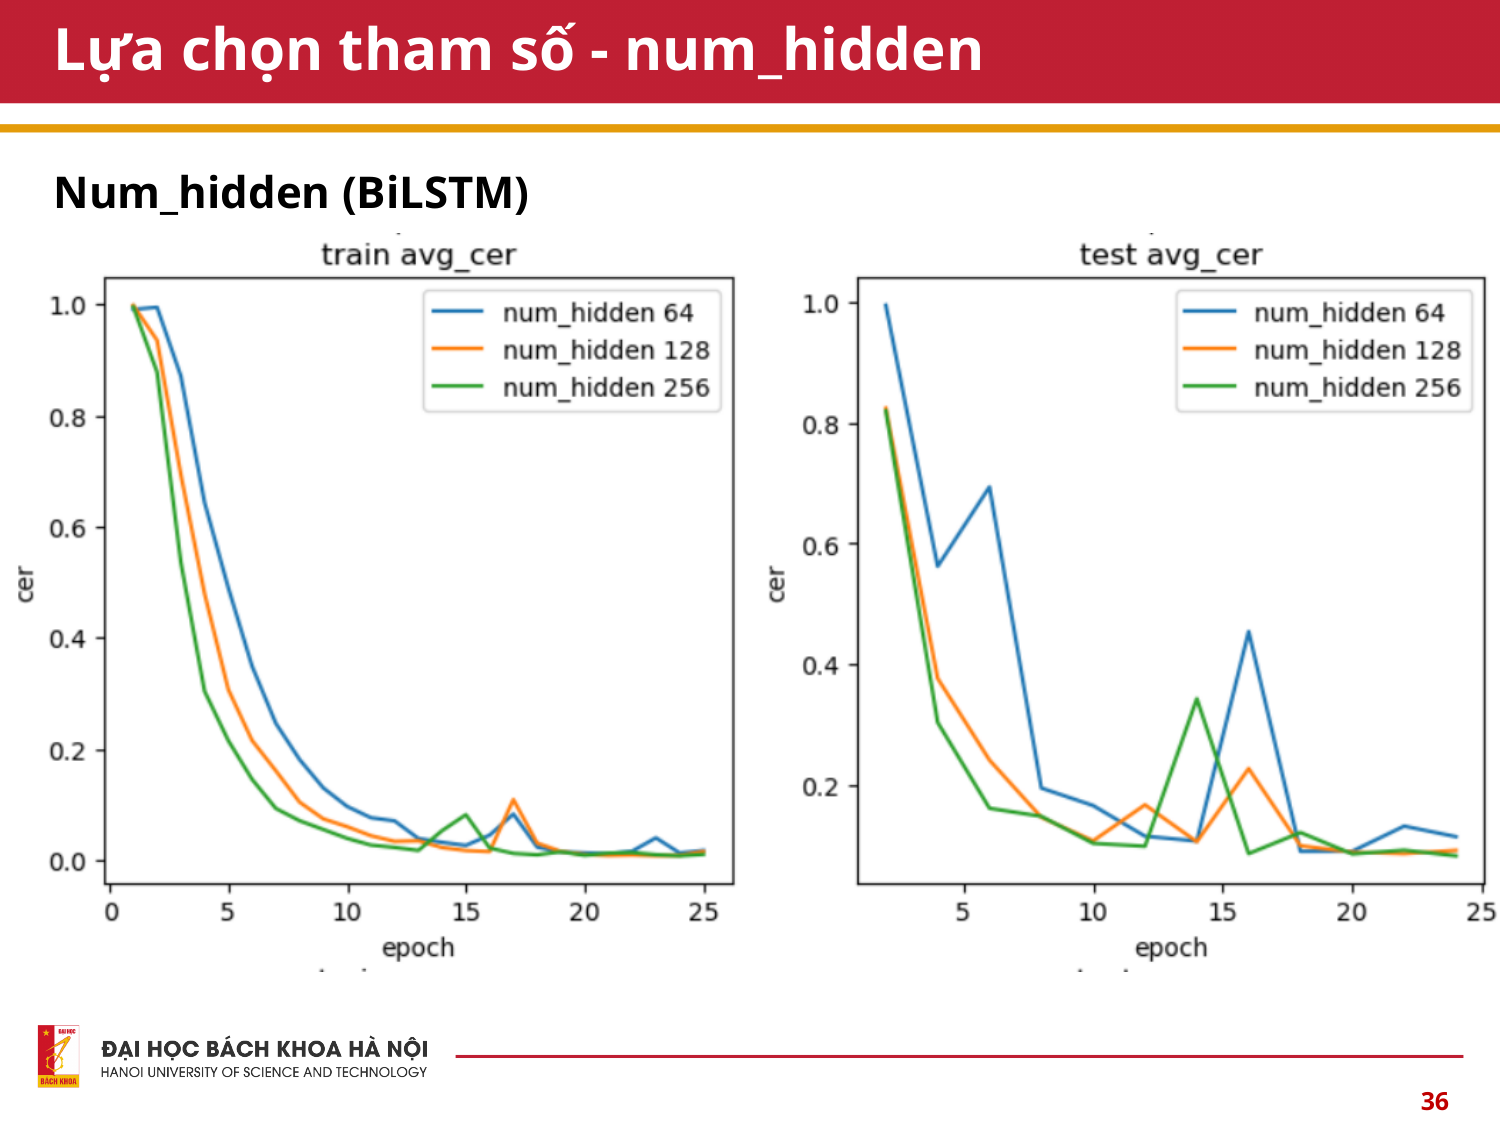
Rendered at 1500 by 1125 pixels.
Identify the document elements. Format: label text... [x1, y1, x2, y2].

title Lựa chọn tham số - num_hidden [38, 12, 1462, 87]
picture [0, 0, 1500, 1125]
slide_number 36 [1126, 1078, 1464, 1125]
text_box Num_hidden (BiLSTM) [38, 162, 1416, 233]
